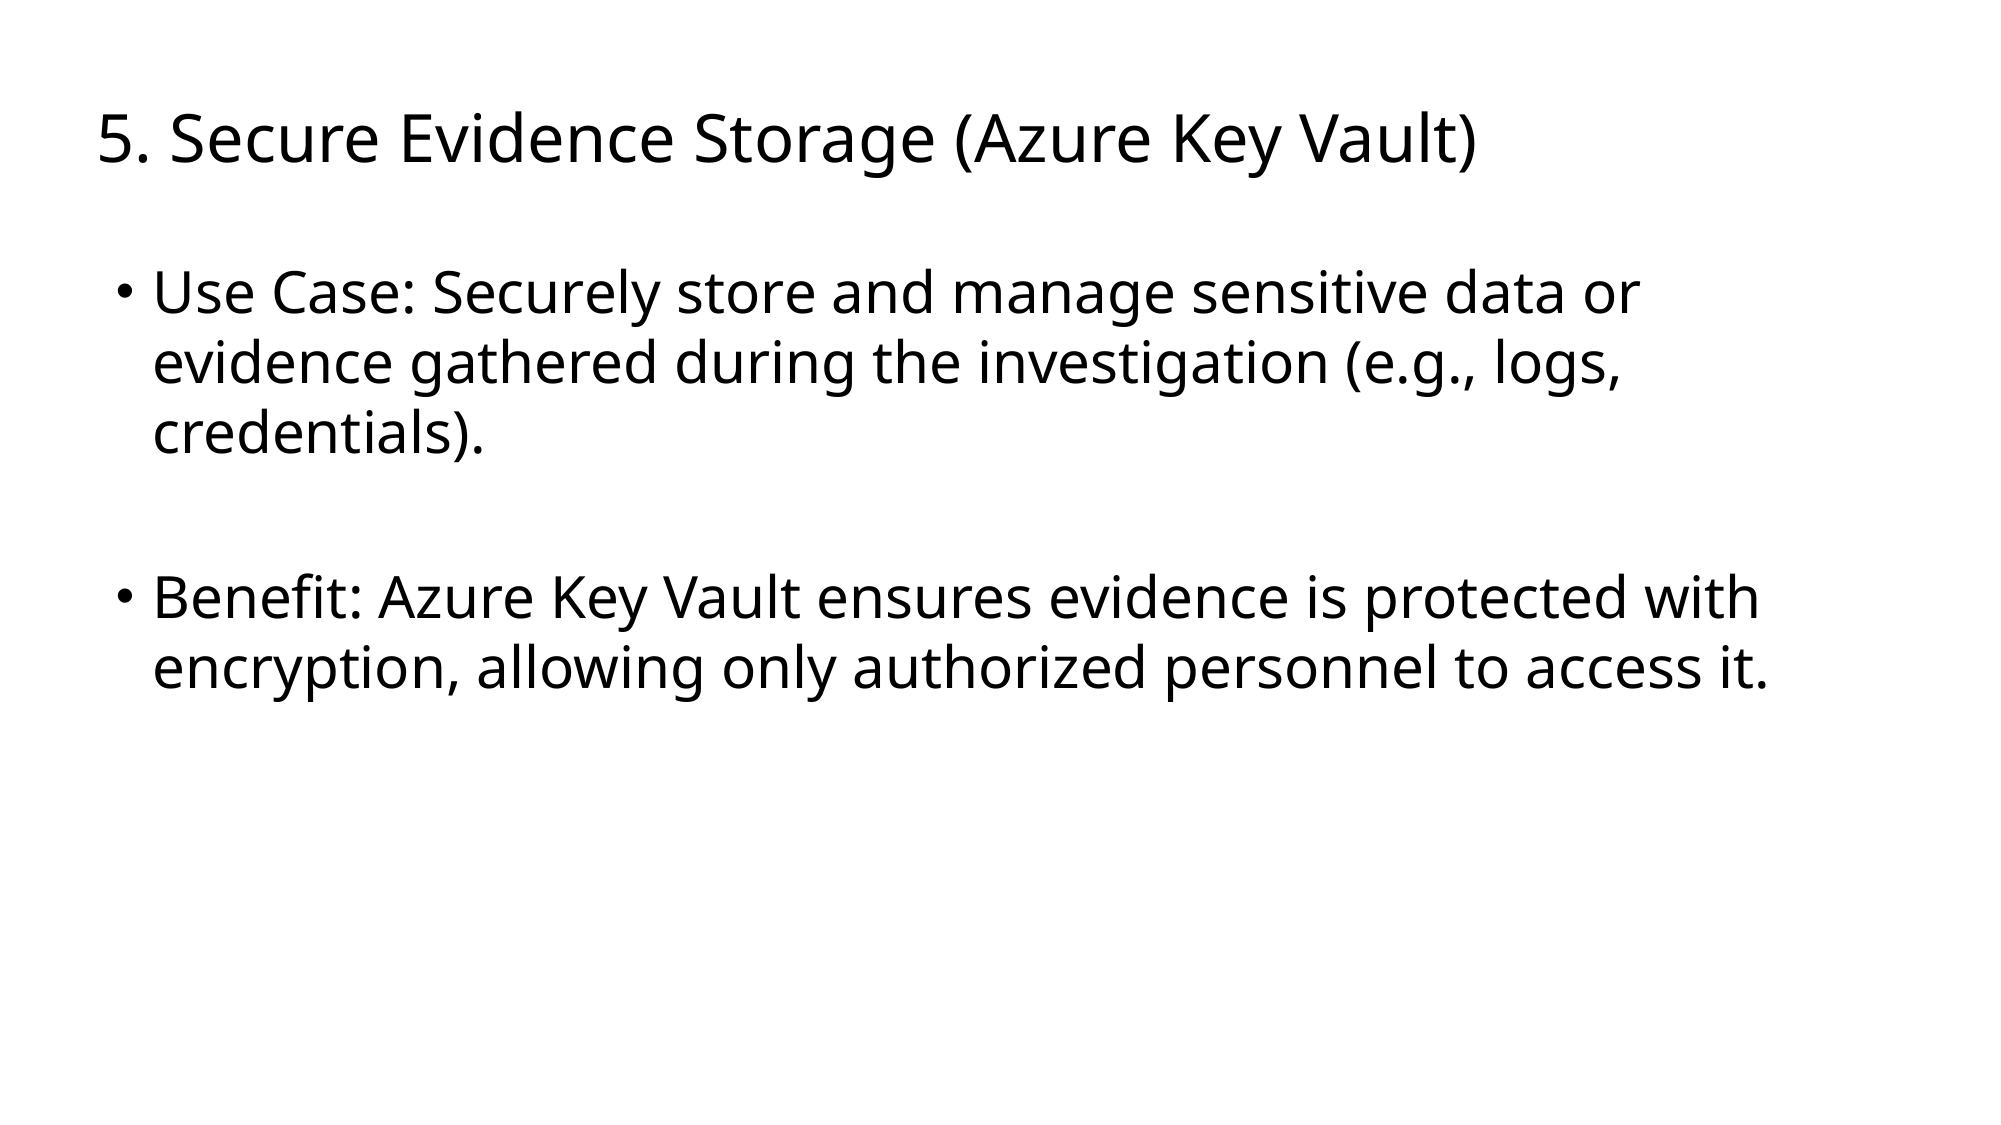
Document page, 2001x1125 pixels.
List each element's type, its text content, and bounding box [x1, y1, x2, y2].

list Use Case: Securely store and manage sensitive data or evidence gathered during the investigation (e.g., logs, credentials). Benefit: Azure Key Vault ensures evidence is protected with encryption, allowing only authorized personnel to access it. [96, 255, 1855, 634]
title 5. Secure Evidence Storage (Azure Key Vault) [96, 96, 1909, 177]
